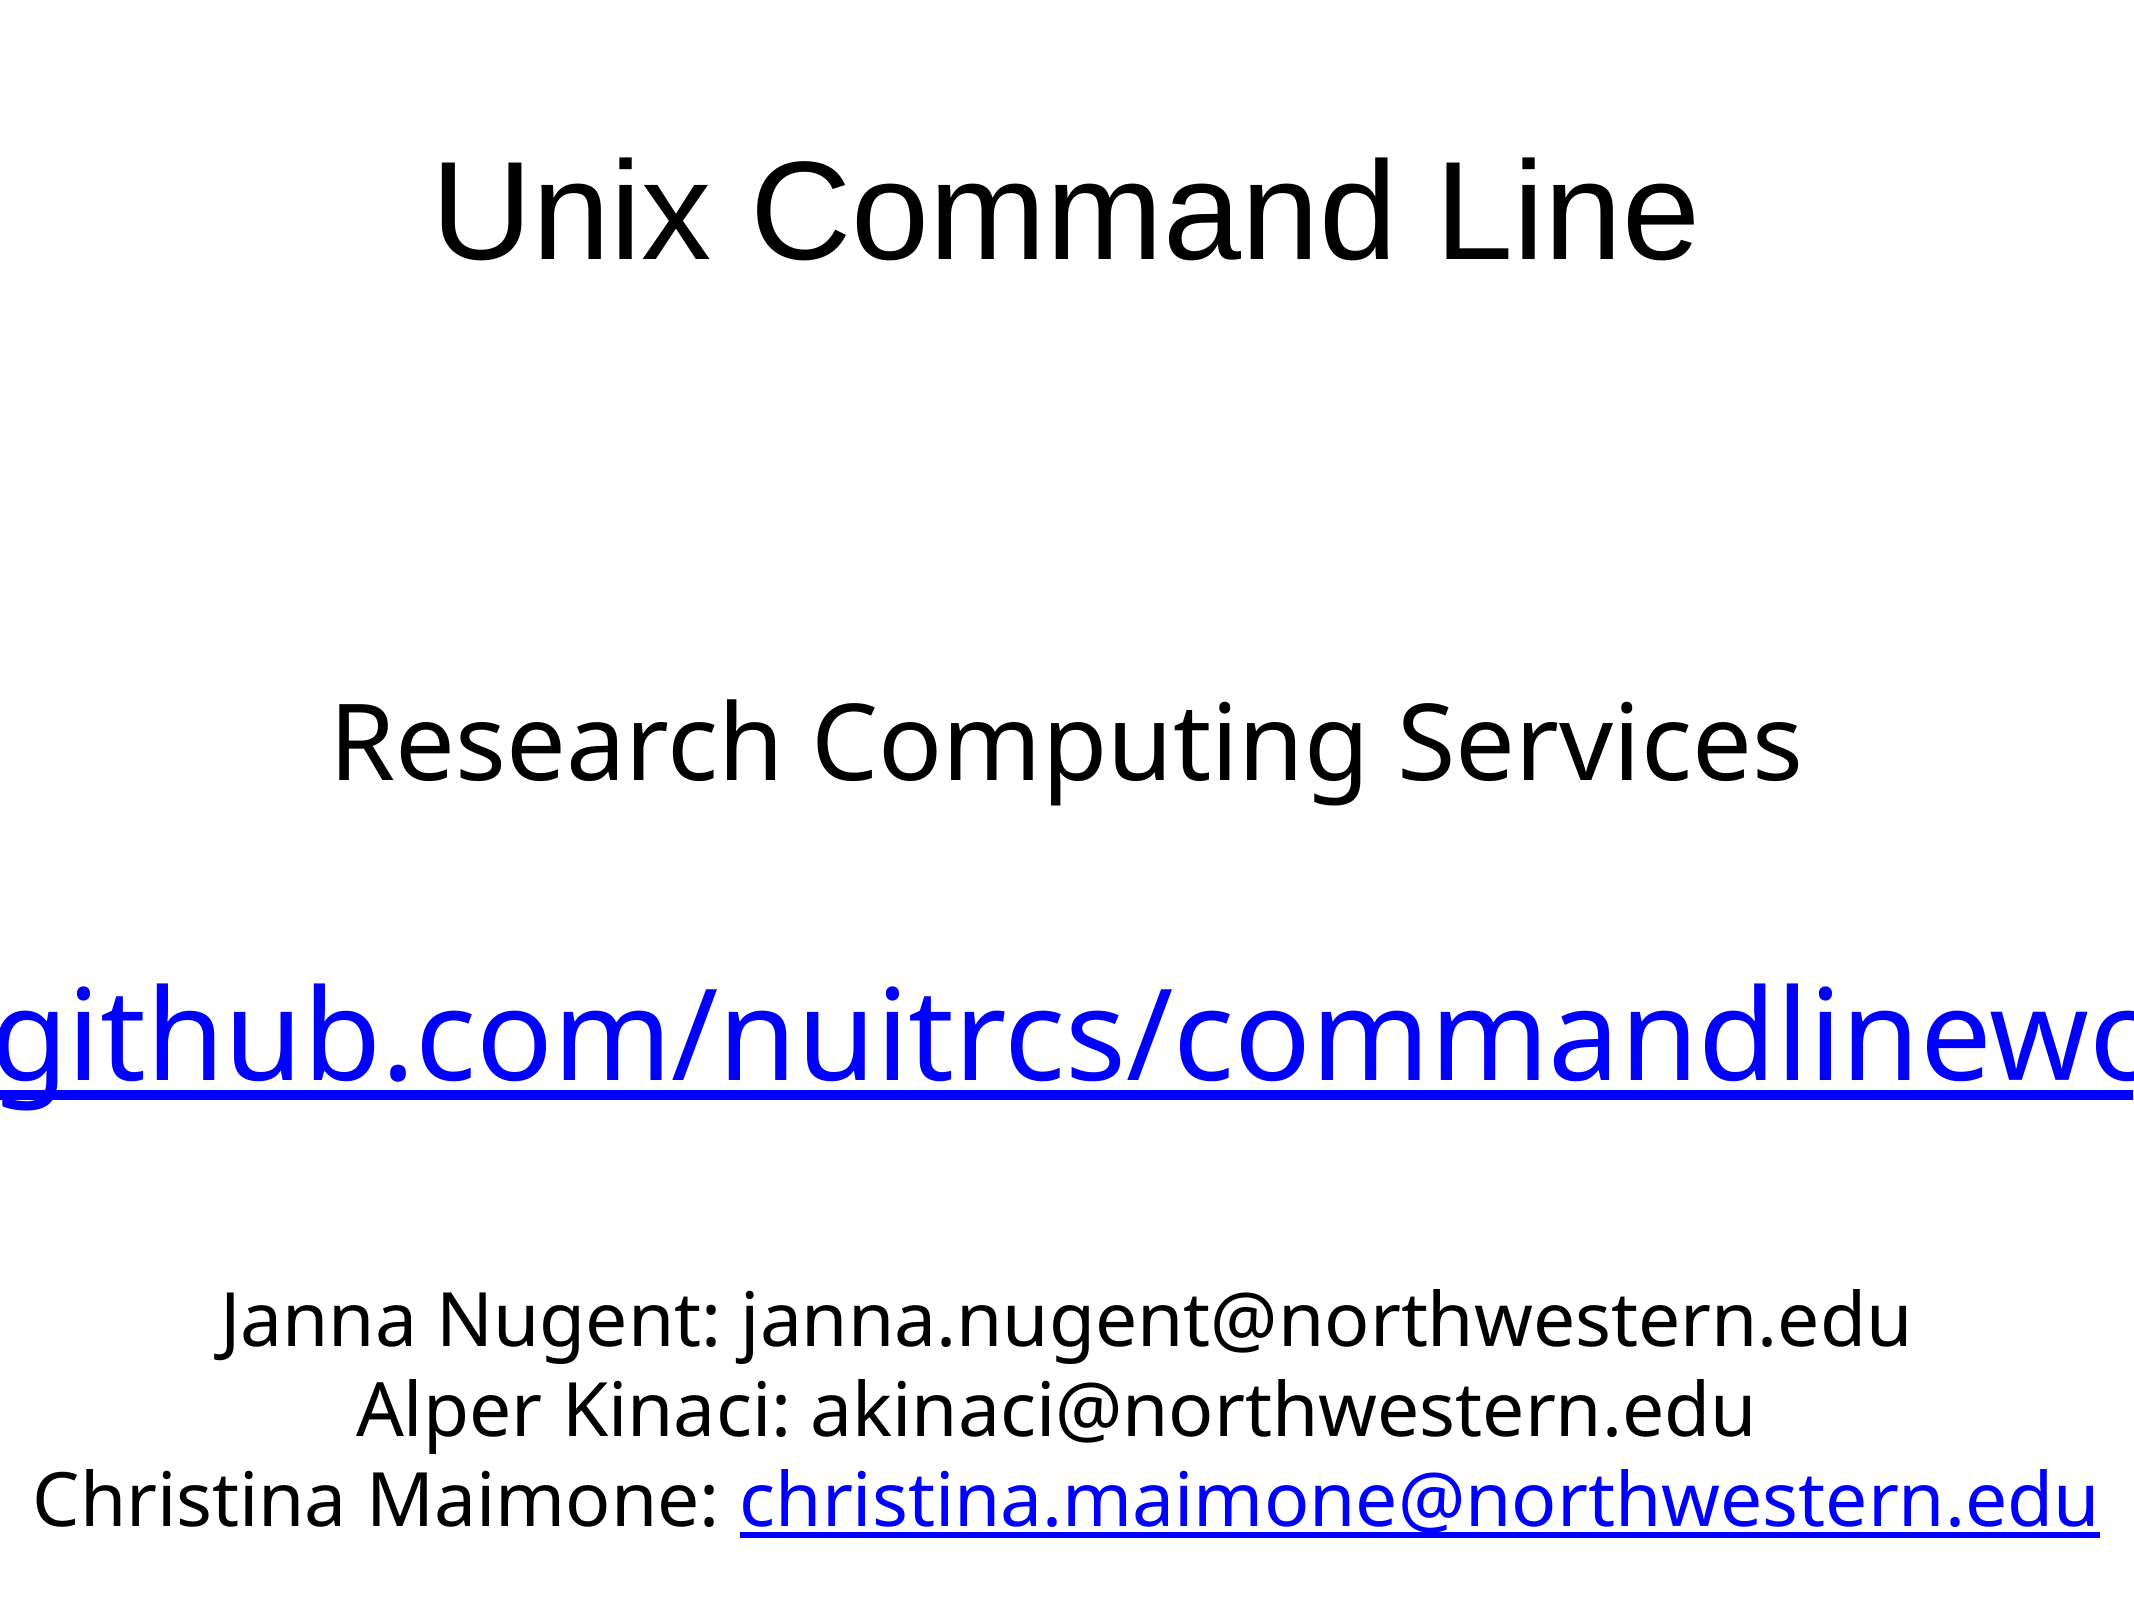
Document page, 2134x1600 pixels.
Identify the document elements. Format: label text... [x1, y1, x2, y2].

text_box https://github.com/nuitrcs/commandlineworkshop [0, 945, 2134, 1135]
title Research Computing Services [207, 297, 1926, 811]
subtitle Unix Command Line [207, 110, 1926, 297]
text_box Janna Nugent: janna.nugent@northwestern.edu Alper Kinaci: akinaci@northwestern.edu Christina Maimone: christina.maimone@northwestern.edu [24, 1263, 2109, 1562]
